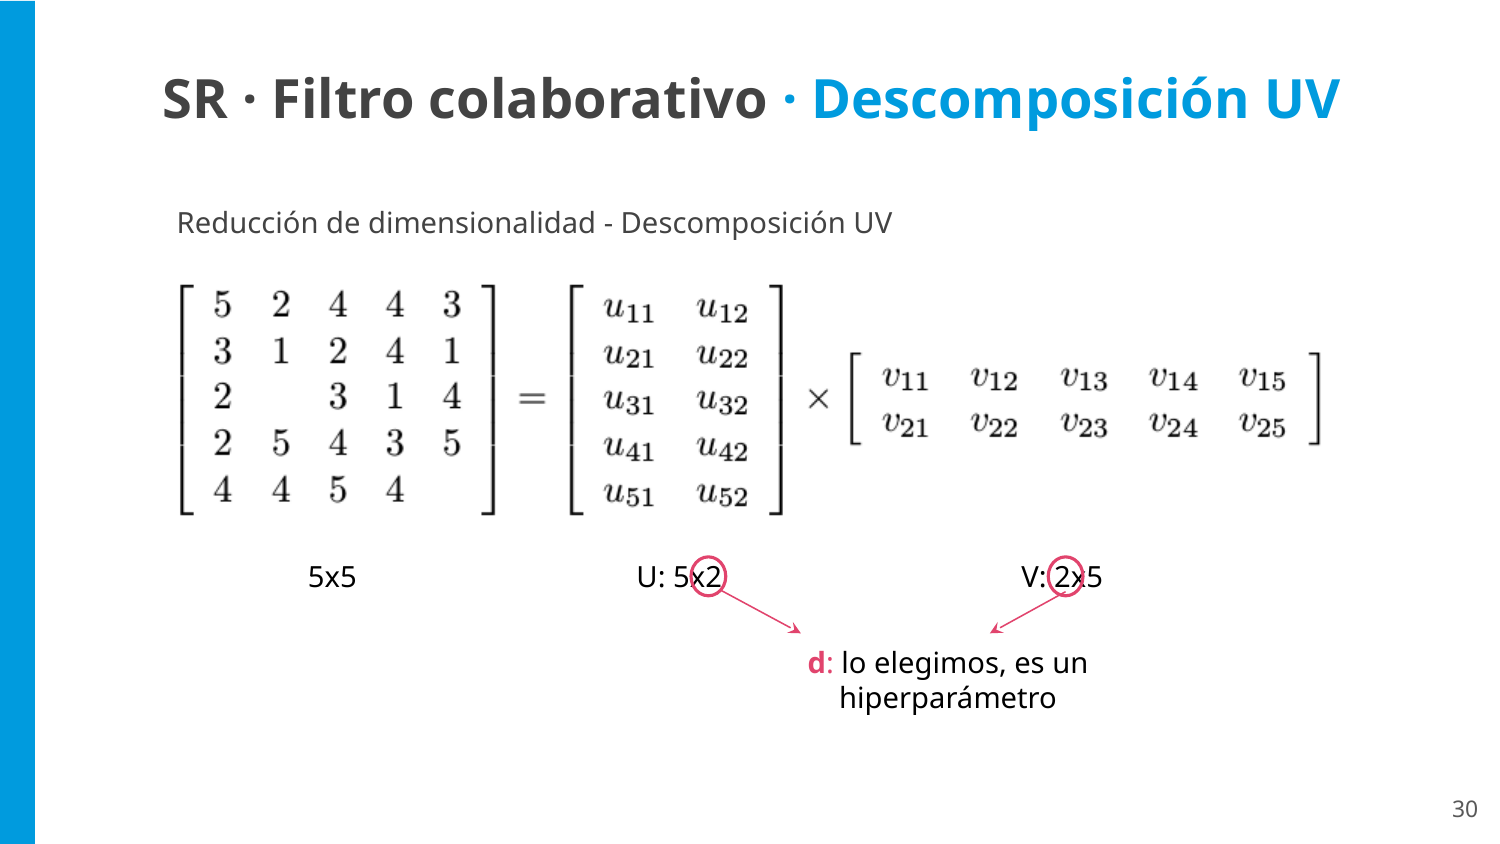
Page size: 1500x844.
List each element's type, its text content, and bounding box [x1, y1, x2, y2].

text_box V: 2x5 [1006, 551, 1124, 601]
text_box U: 5x2 [621, 551, 745, 601]
text_box 5x5 [292, 551, 375, 601]
text_box SR · Filtro colaborativo · Descomposición UV [147, 49, 1388, 146]
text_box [989, 595, 1066, 634]
text_box d: lo elegimos, es un hiperparámetro [684, 629, 1212, 695]
picture [154, 255, 1346, 544]
text_box Reducción de dimensionalidad - Descomposición UV [161, 189, 1310, 247]
text_box [691, 556, 726, 596]
slide_number ‹#› [1403, 779, 1494, 844]
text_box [720, 589, 802, 634]
text_box [1048, 556, 1084, 596]
